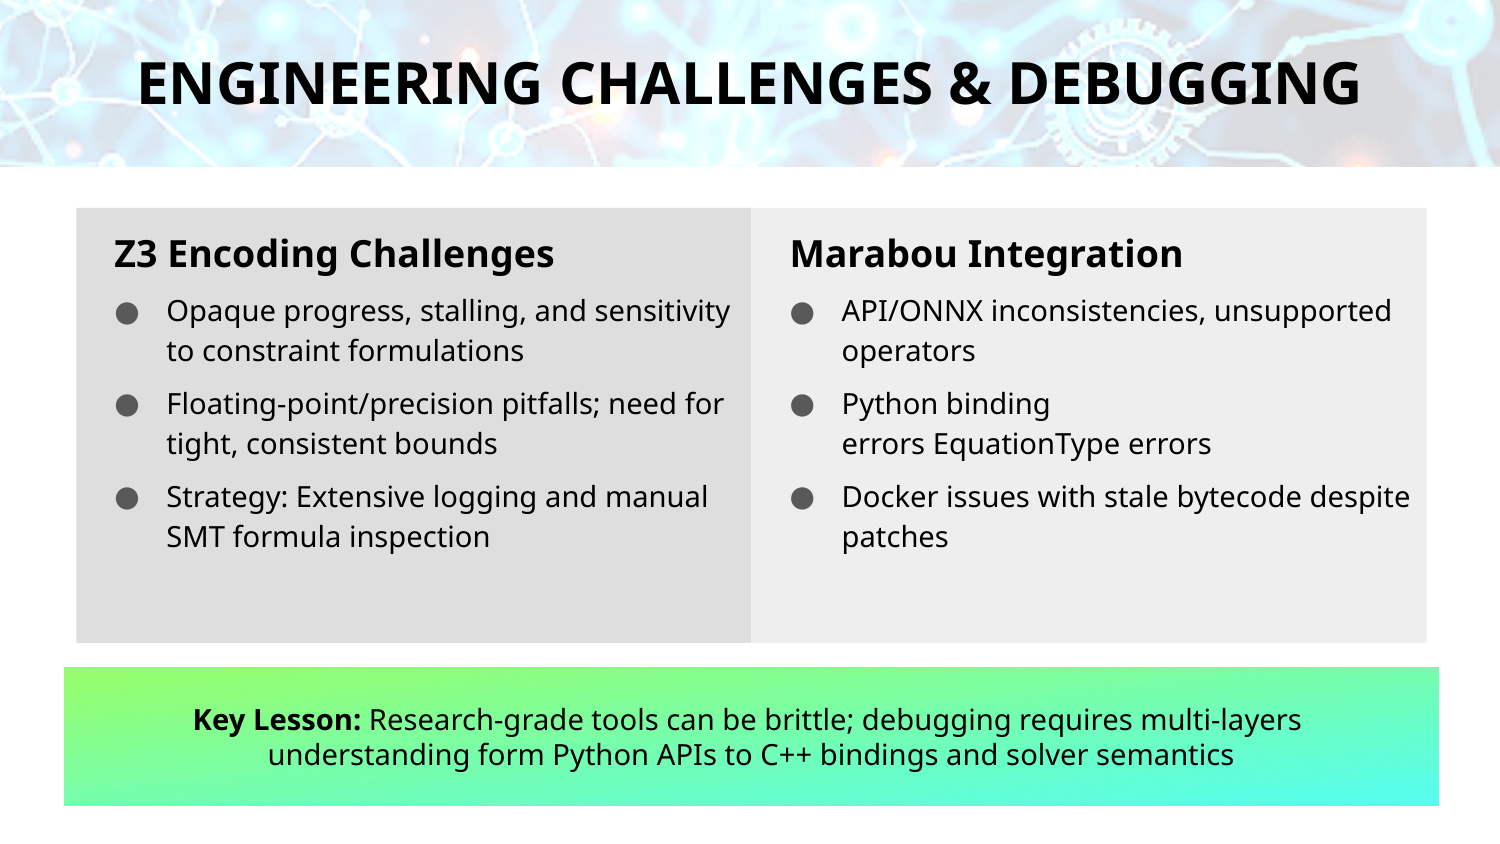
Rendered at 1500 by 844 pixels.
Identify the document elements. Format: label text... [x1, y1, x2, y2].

list Marabou Integration API/ONNX inconsistencies, unsupported operators Python binding errors EquationType errors Docker issues with stale bytecode despite patches [751, 207, 1427, 643]
list Z3 Encoding Challenges Opaque progress, stalling, and sensitivity to constraint formulations Floating-point/precision pitfalls; need for tight, consistent bounds Strategy: Extensive logging and manual SMT formula inspection [76, 207, 751, 643]
picture [0, 0, 1500, 168]
text_box Key Lesson: Research-grade tools can be brittle; debugging requires multi-layers understanding form Python APIs to C++ bindings and solver semantics [63, 667, 1439, 806]
